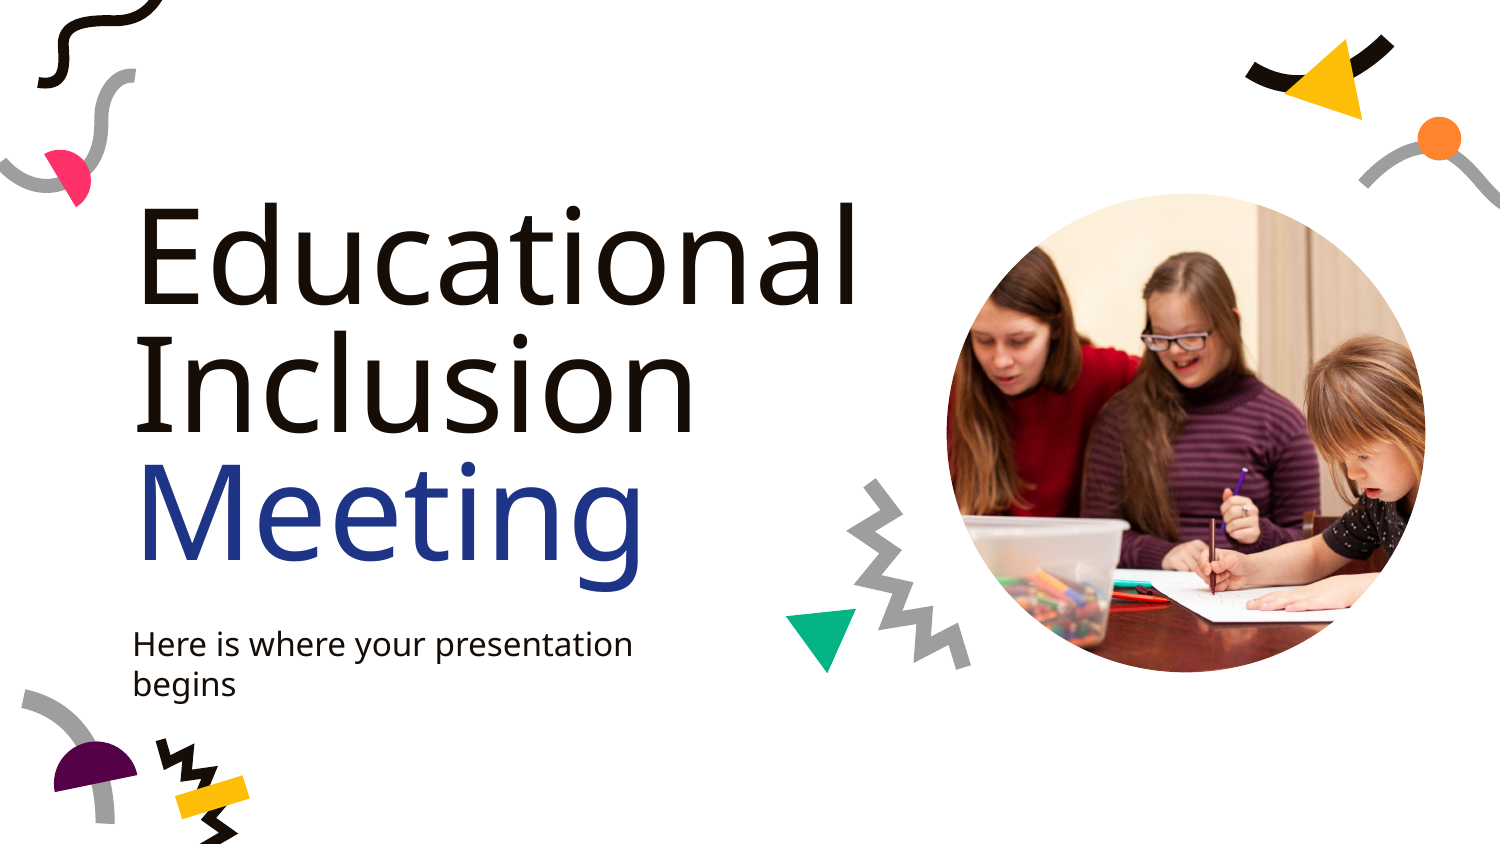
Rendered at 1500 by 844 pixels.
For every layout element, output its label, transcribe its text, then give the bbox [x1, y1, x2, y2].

text_box [785, 608, 857, 674]
text_box [846, 478, 941, 664]
title Educational Inclusion Meeting [116, 176, 1011, 602]
picture [946, 193, 1426, 673]
subtitle Here is where your presentation begins [116, 608, 698, 687]
